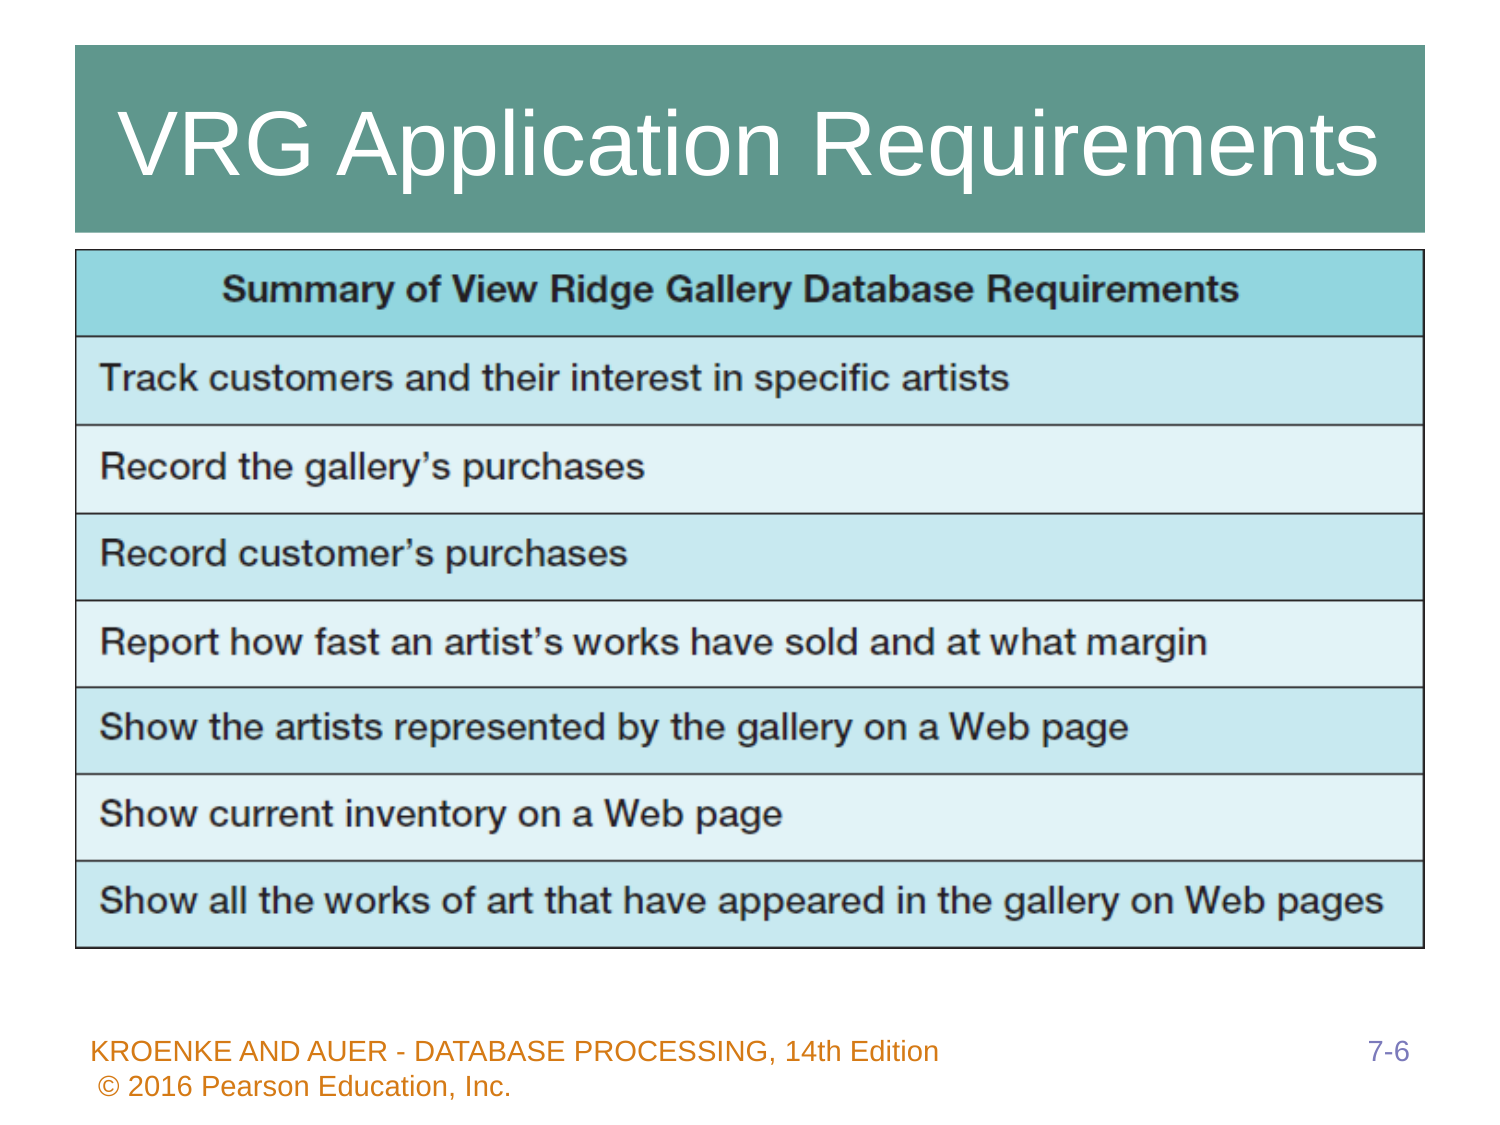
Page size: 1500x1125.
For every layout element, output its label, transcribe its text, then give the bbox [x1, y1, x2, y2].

footer KROENKE AND AUER - DATABASE PROCESSING, 14th Edition © 2016 Pearson Education, Inc. [74, 1024, 963, 1104]
title VRG Application Requirements [74, 44, 1426, 233]
slide_number 7-6 [1074, 1024, 1426, 1103]
picture [74, 249, 1426, 950]
